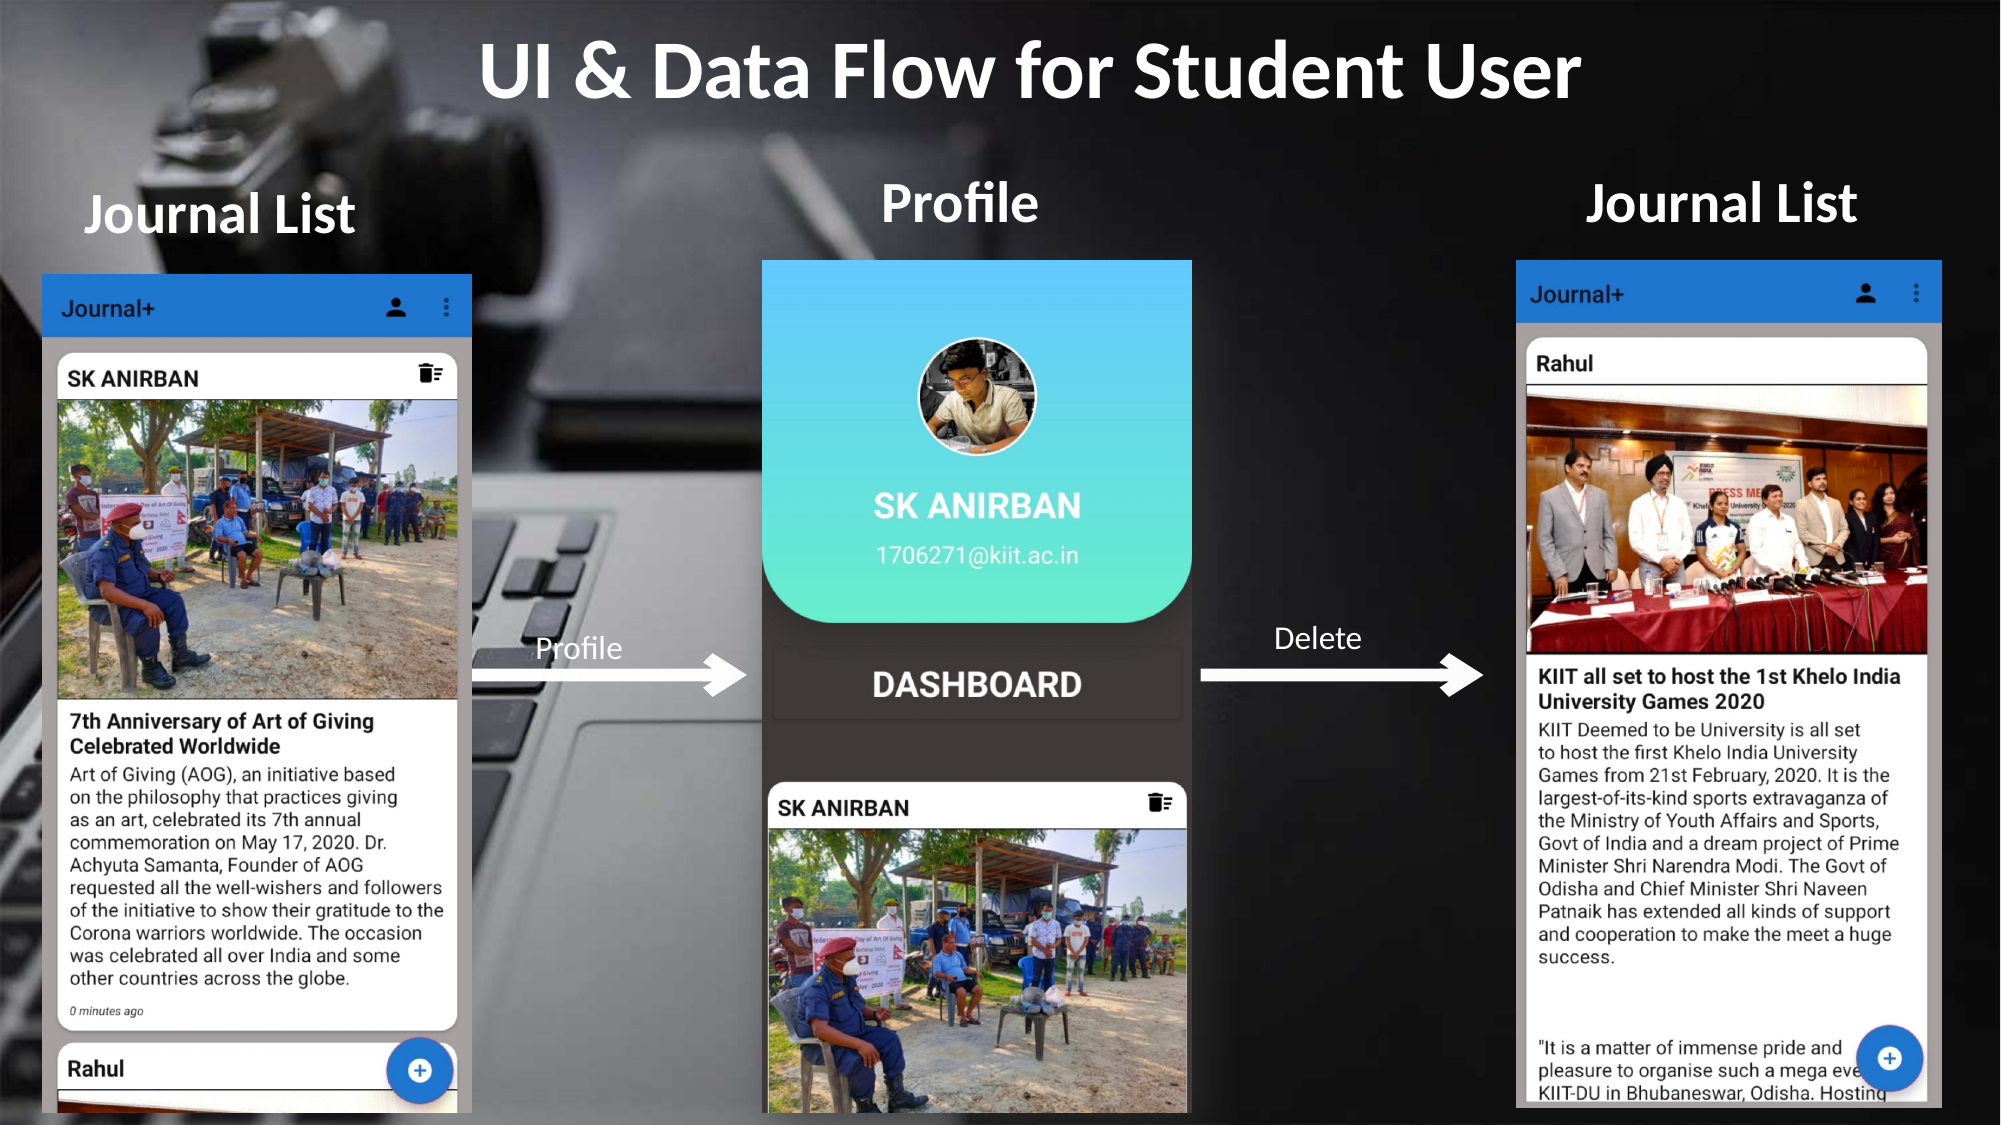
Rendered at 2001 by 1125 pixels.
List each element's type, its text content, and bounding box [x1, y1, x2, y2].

text_box Journal List [1571, 157, 1983, 242]
text_box Journal List [69, 167, 481, 253]
text_box Profile [480, 618, 665, 668]
text_box Profile [867, 156, 1055, 242]
text_box Delete [1259, 608, 1465, 651]
picture [0, 0, 2001, 1125]
text_box UI & Data Flow for Student User [464, 7, 1649, 123]
